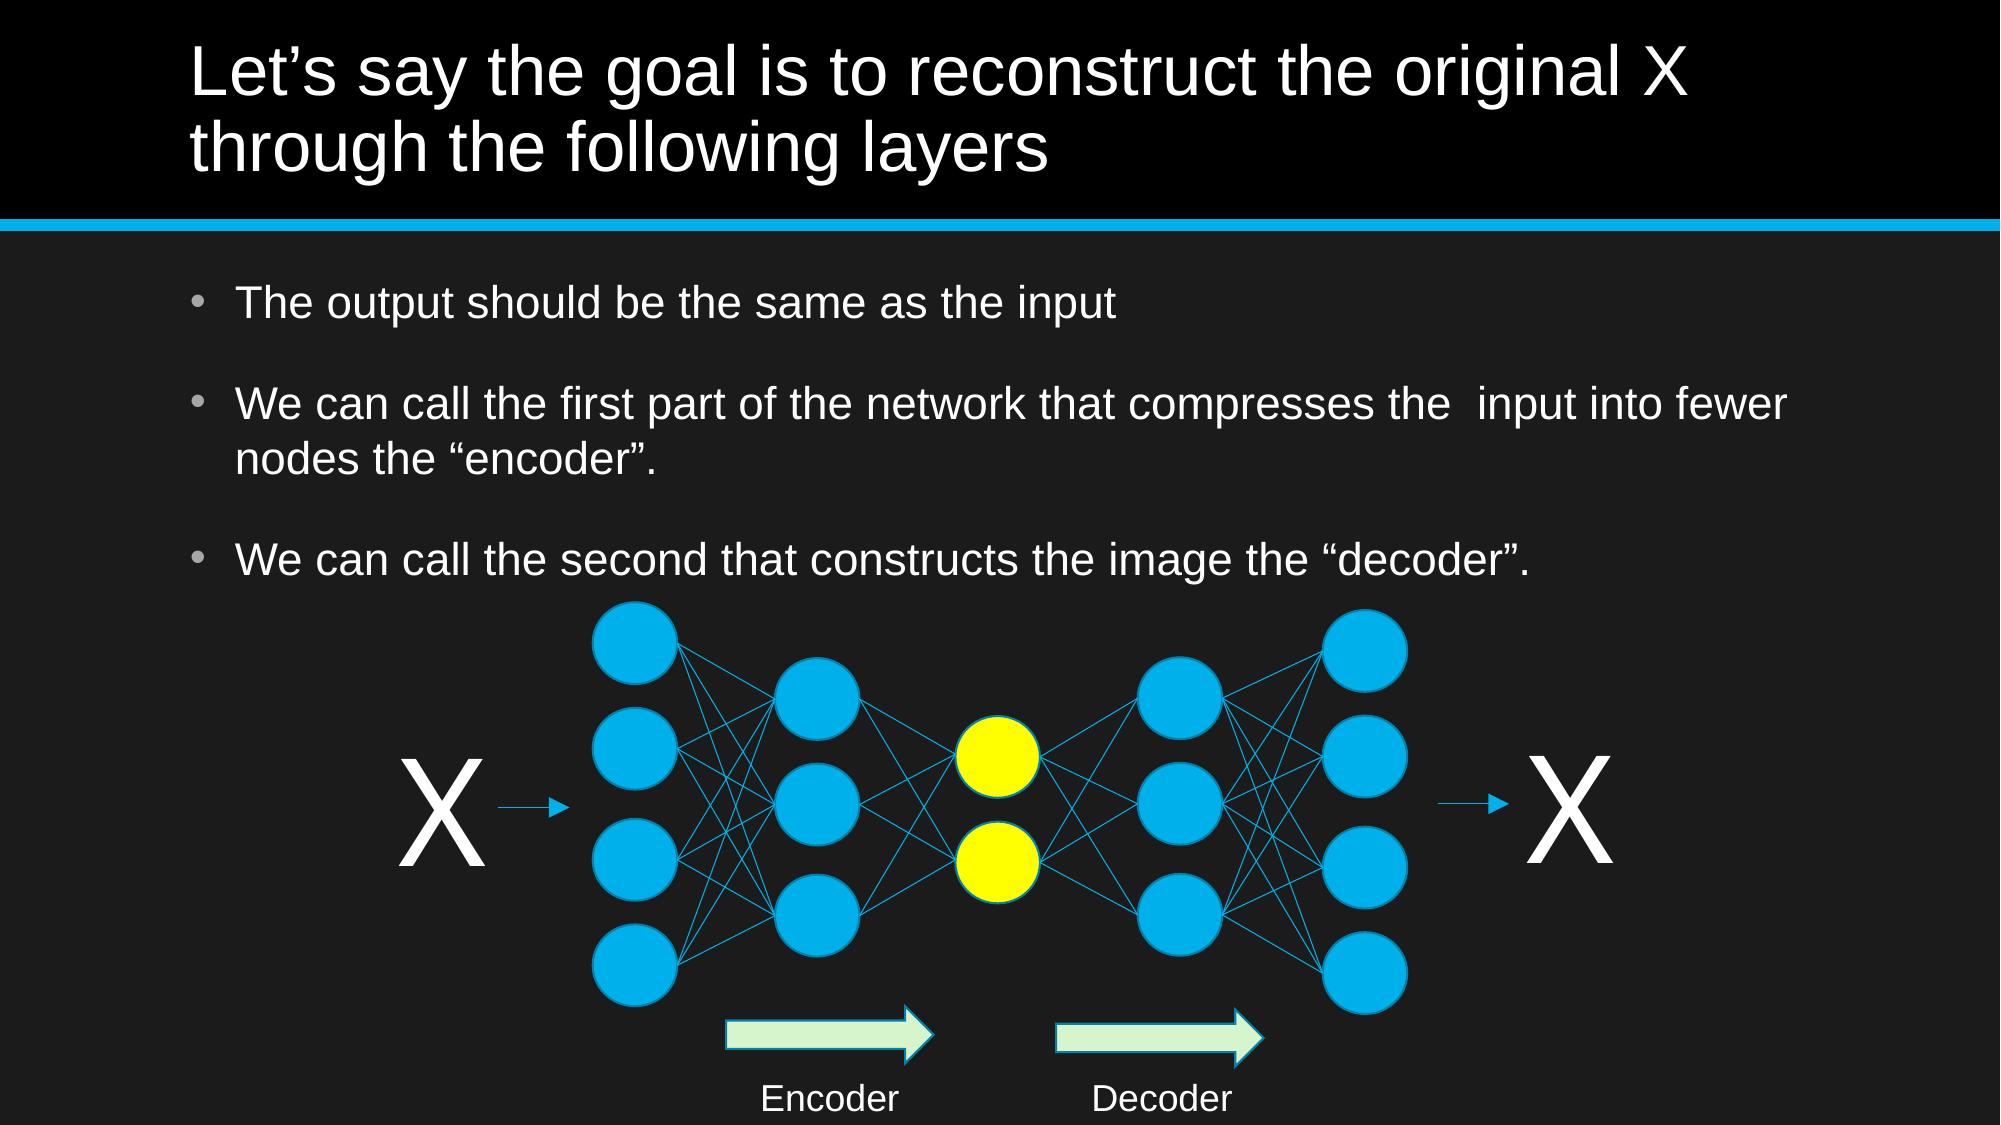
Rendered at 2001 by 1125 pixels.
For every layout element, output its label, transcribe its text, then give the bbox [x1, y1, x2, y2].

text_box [373, 602, 1640, 1125]
list The output should be the same as the input We can call the first part of the network that compresses the input into fewer nodes the “encoder”. We can call the second that constructs the image the “decoder”. [174, 265, 1909, 664]
title Let’s say the goal is to reconstruct the original X through the following layers [174, 20, 1825, 201]
